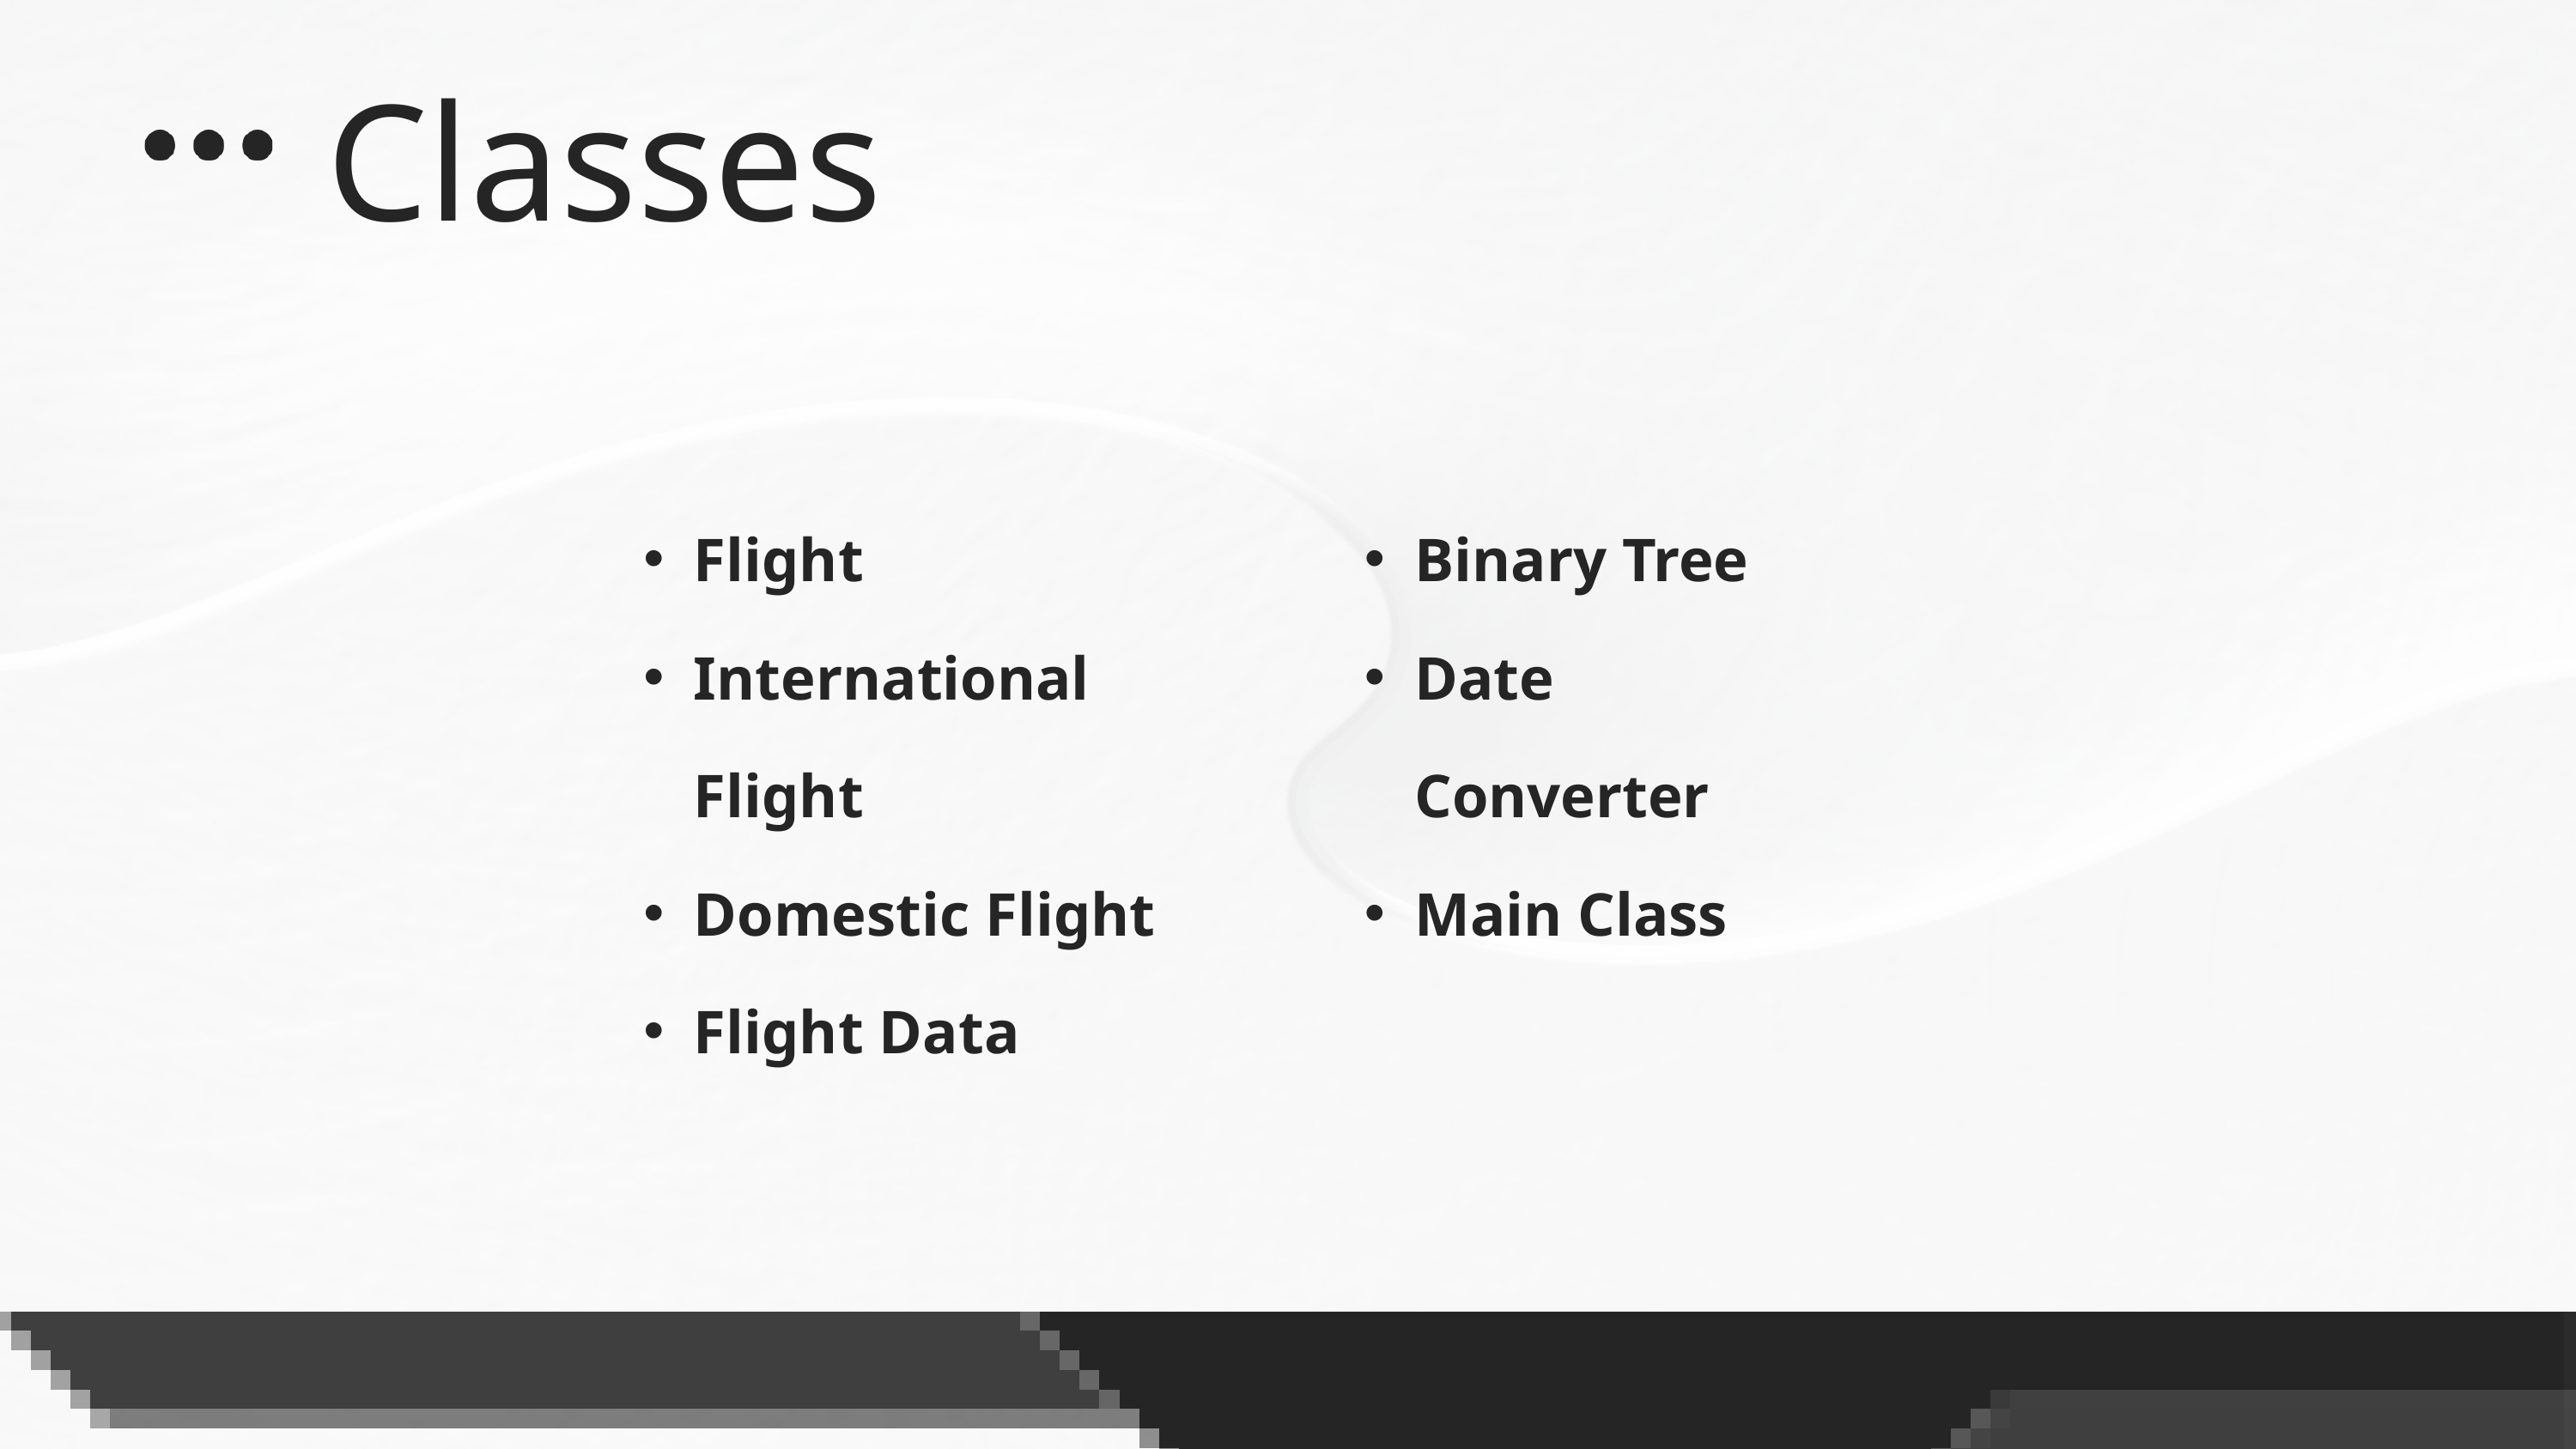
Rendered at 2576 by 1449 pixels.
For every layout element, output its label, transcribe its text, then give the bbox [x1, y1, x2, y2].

text_box [144, 130, 273, 161]
text_box Classes [326, 92, 1478, 253]
text_box [0, 0, 2576, 1312]
text_box Binary Tree Date Converter Main Class [1314, 475, 1864, 948]
text_box Flight International Flight Domestic Flight Flight Data [592, 475, 1225, 1066]
text_box [0, 1312, 2576, 1449]
